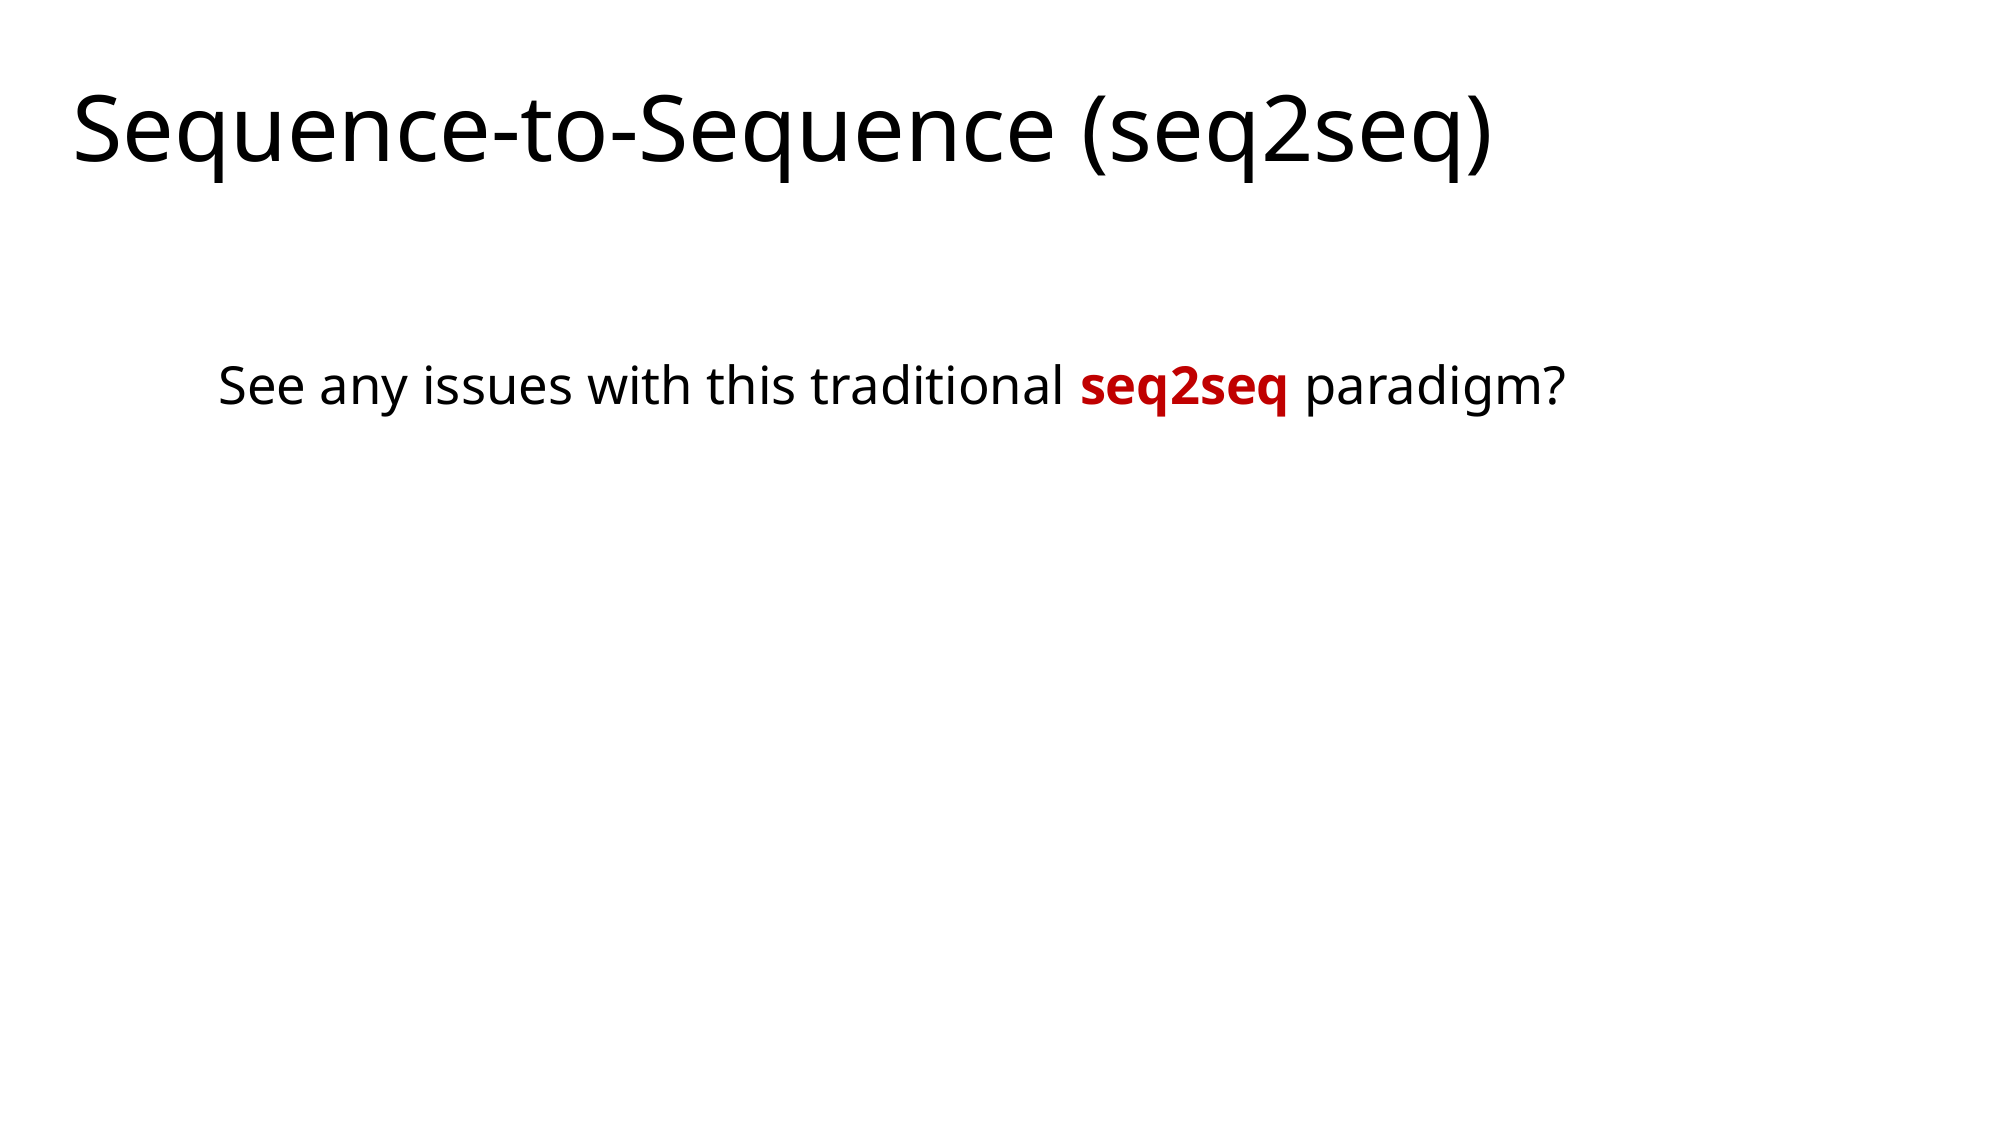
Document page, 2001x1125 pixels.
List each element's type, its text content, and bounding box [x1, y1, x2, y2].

text_box See any issues with this traditional seq2seq paradigm? [203, 312, 1700, 501]
title Sequence-to-Sequence (seq2seq) [56, 36, 1524, 227]
